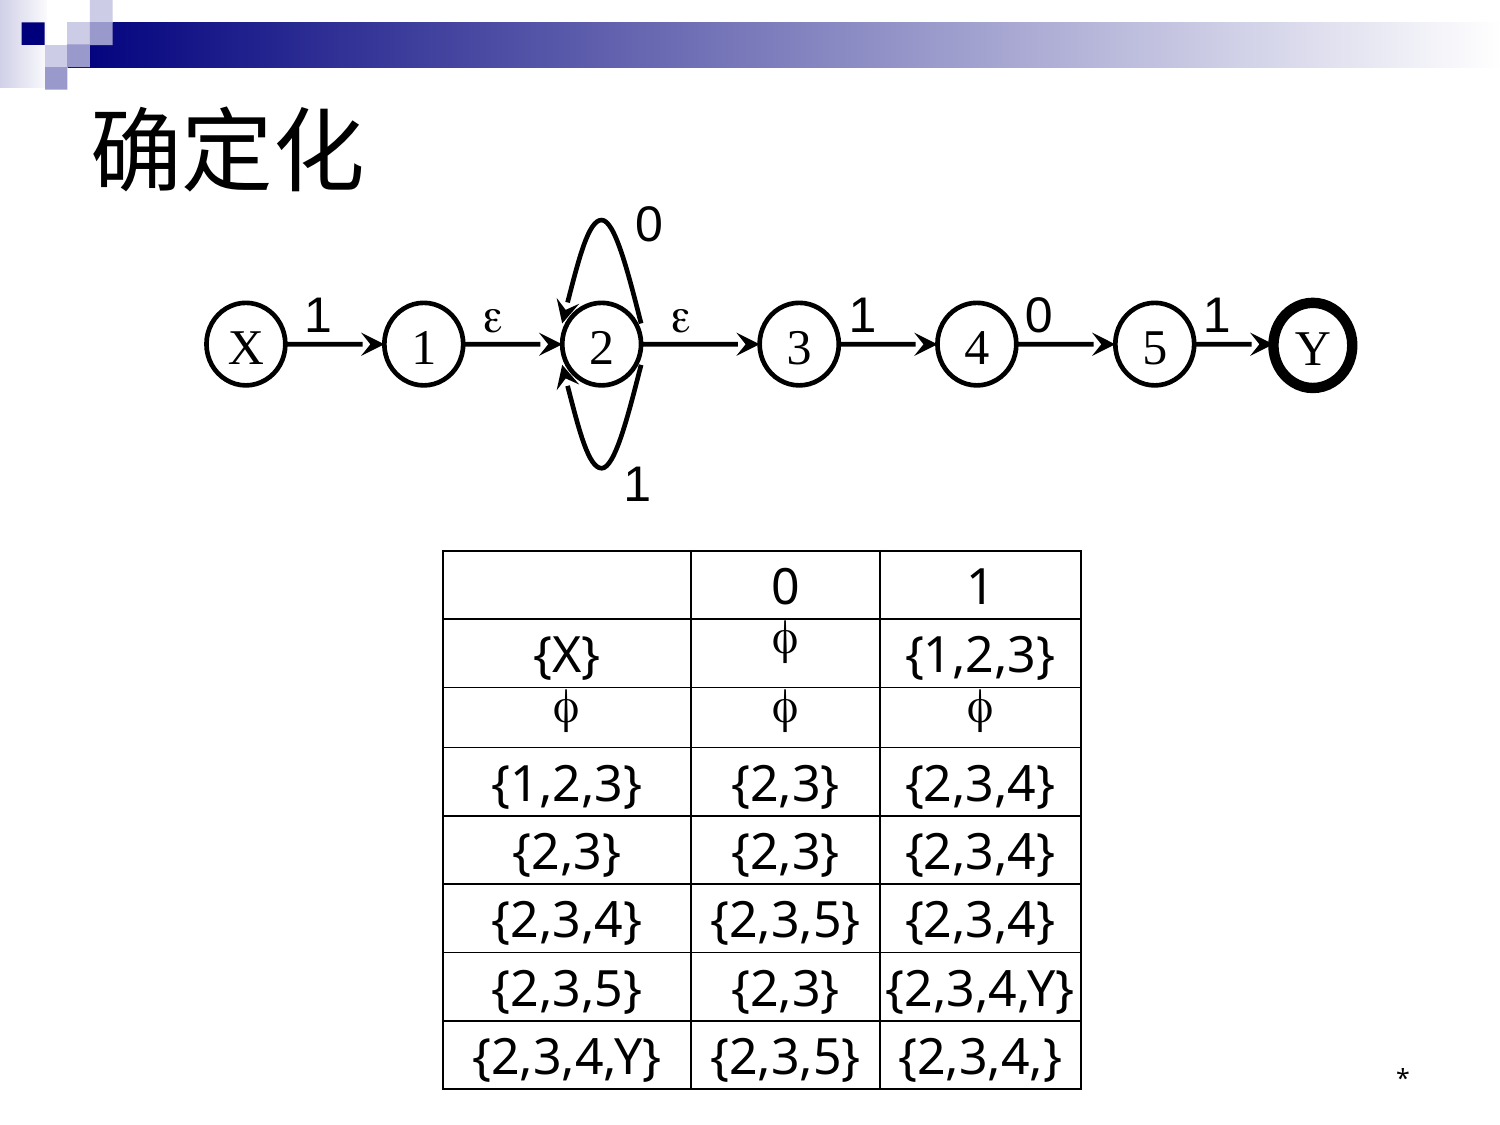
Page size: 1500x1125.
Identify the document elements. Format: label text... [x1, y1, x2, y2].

table_cell {2,3} [692, 748, 879, 815]
table_cell {2,3} [692, 953, 879, 1020]
table_cell {2,3} [692, 817, 879, 883]
table_cell {2,3,5} [692, 885, 879, 952]
table_header 0 [692, 552, 879, 618]
table_cell  [444, 688, 690, 747]
table_cell {2,3,4,Y} [881, 953, 1080, 1020]
table_cell {2,3,4} [881, 817, 1080, 883]
slide_number * [1074, 1025, 1425, 1100]
title 确定化 [74, 74, 1426, 221]
table_cell  [692, 688, 879, 747]
table_cell {2,3,4} [881, 748, 1080, 815]
table_header [444, 552, 690, 618]
table_cell {2,3,4,Y} [444, 1022, 690, 1088]
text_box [206, 184, 1353, 520]
table_header 1 [881, 552, 1080, 618]
table_cell {1,2,3} [444, 748, 690, 815]
table_cell {2,3,5} [692, 1022, 879, 1088]
table_cell {X} [444, 620, 690, 687]
table_cell {2,3,5} [444, 953, 690, 1020]
table_cell {2,3} [444, 817, 690, 883]
table_cell  [881, 688, 1080, 747]
table_cell {2,3,4} [881, 885, 1080, 952]
table_cell  [692, 620, 879, 687]
table_cell {2,3,4,} [881, 1022, 1080, 1088]
table_cell {1,2,3} [881, 620, 1080, 687]
table_cell {2,3,4} [444, 885, 690, 952]
